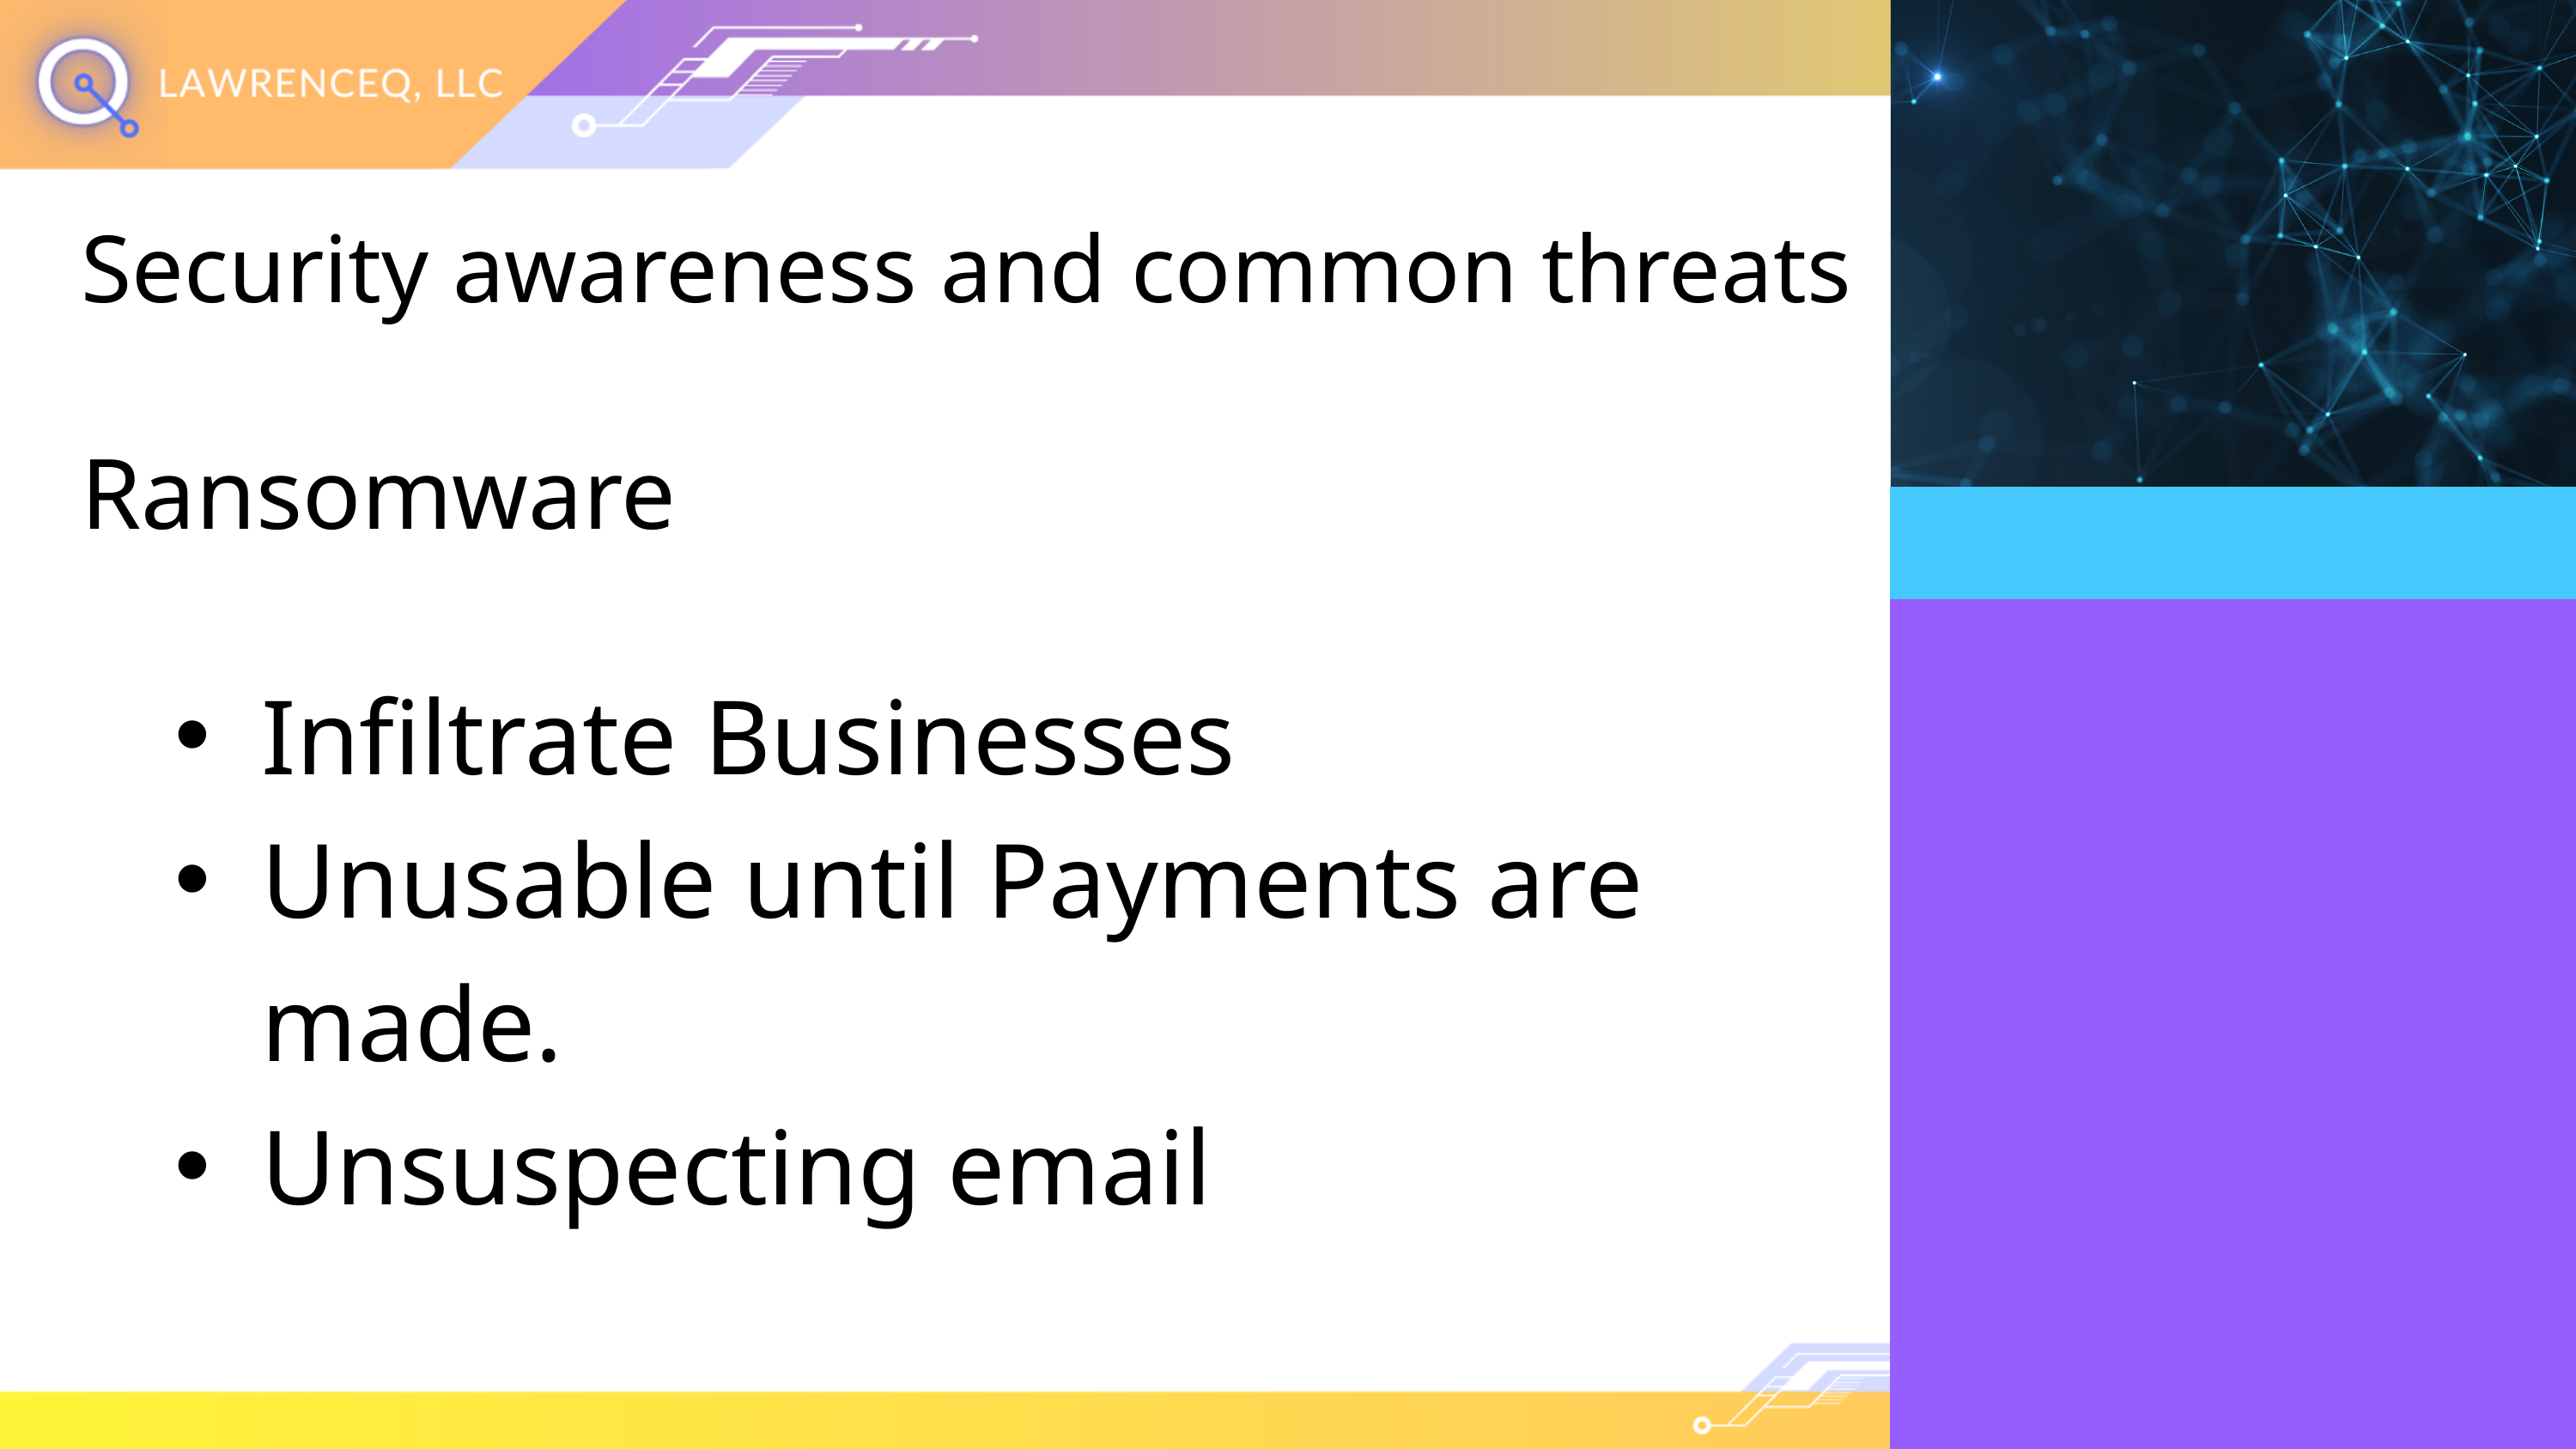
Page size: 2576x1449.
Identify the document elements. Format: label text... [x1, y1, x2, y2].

text_box Security awareness and common threats [81, 216, 1858, 322]
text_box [1889, 486, 2576, 598]
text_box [1889, 598, 2576, 1449]
text_box Infiltrate Businesses Unusable until Payments are made. Unsuspecting email [87, 652, 1885, 1369]
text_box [1890, 0, 2576, 485]
text_box [0, 0, 1888, 1449]
text_box Ransomware [81, 412, 1790, 549]
